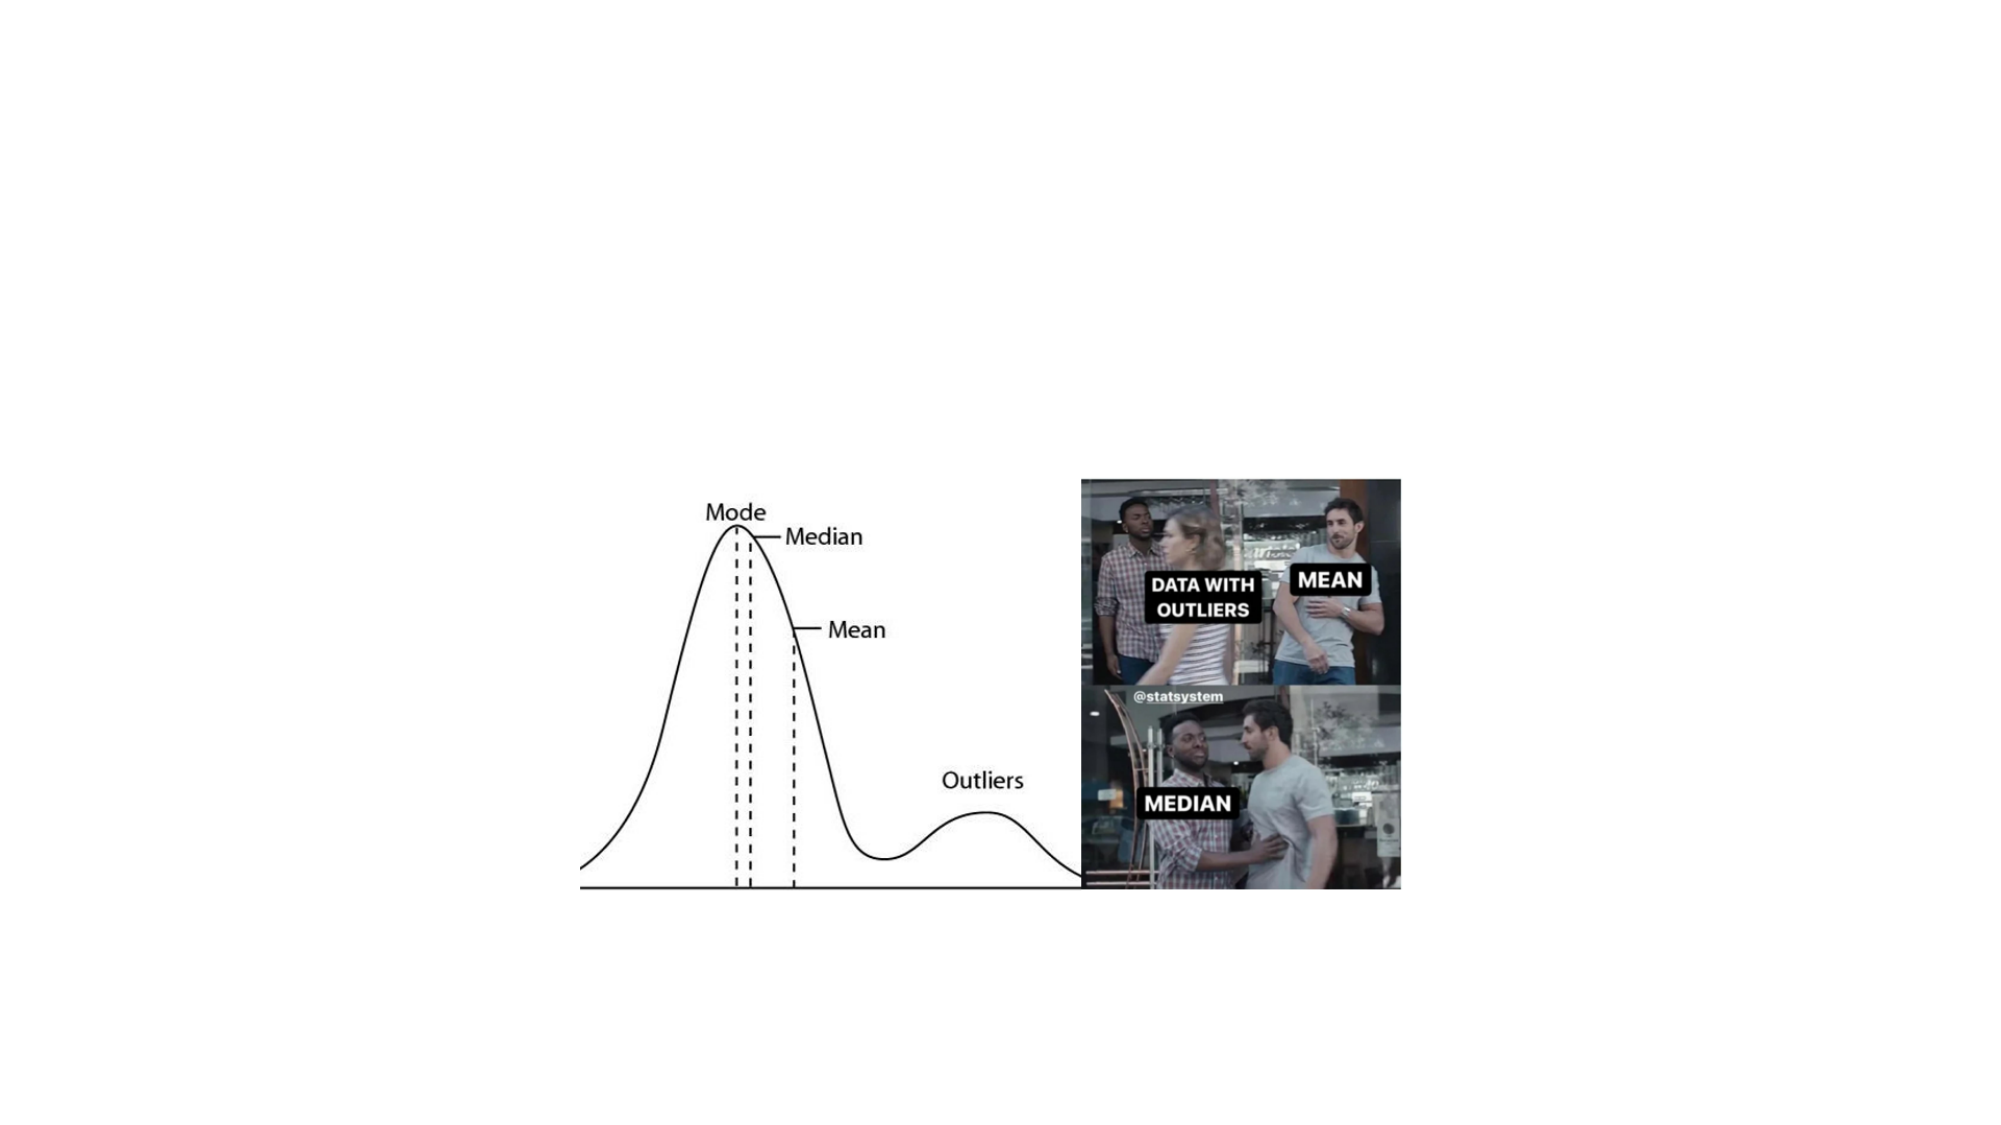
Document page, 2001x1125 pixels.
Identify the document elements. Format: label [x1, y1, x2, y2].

list [576, 410, 1423, 903]
